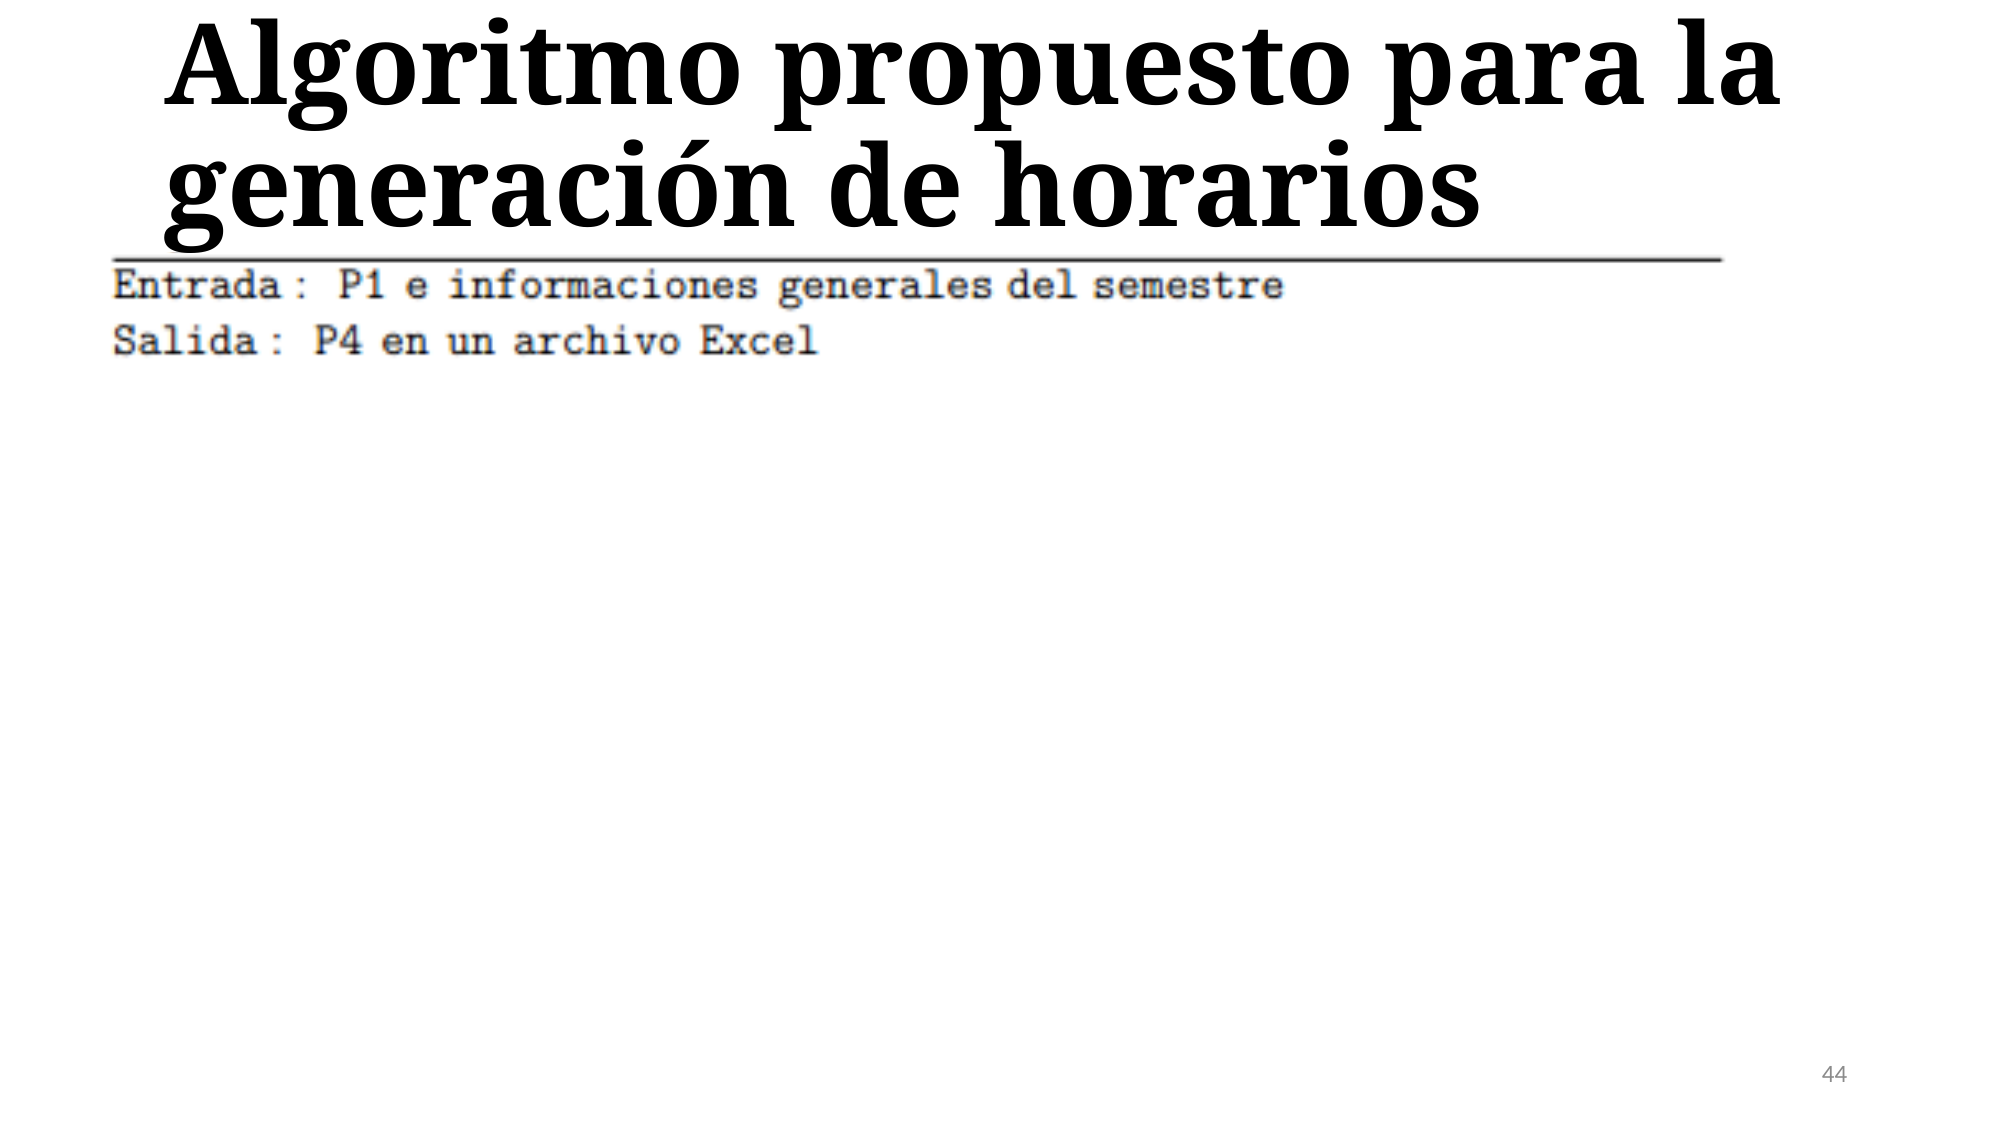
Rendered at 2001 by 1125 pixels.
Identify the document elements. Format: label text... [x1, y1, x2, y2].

picture [80, 252, 2000, 392]
slide_number 44 [1412, 1042, 1863, 1103]
text_box Algoritmo propuesto para la generación de horarios [149, 0, 2000, 96]
